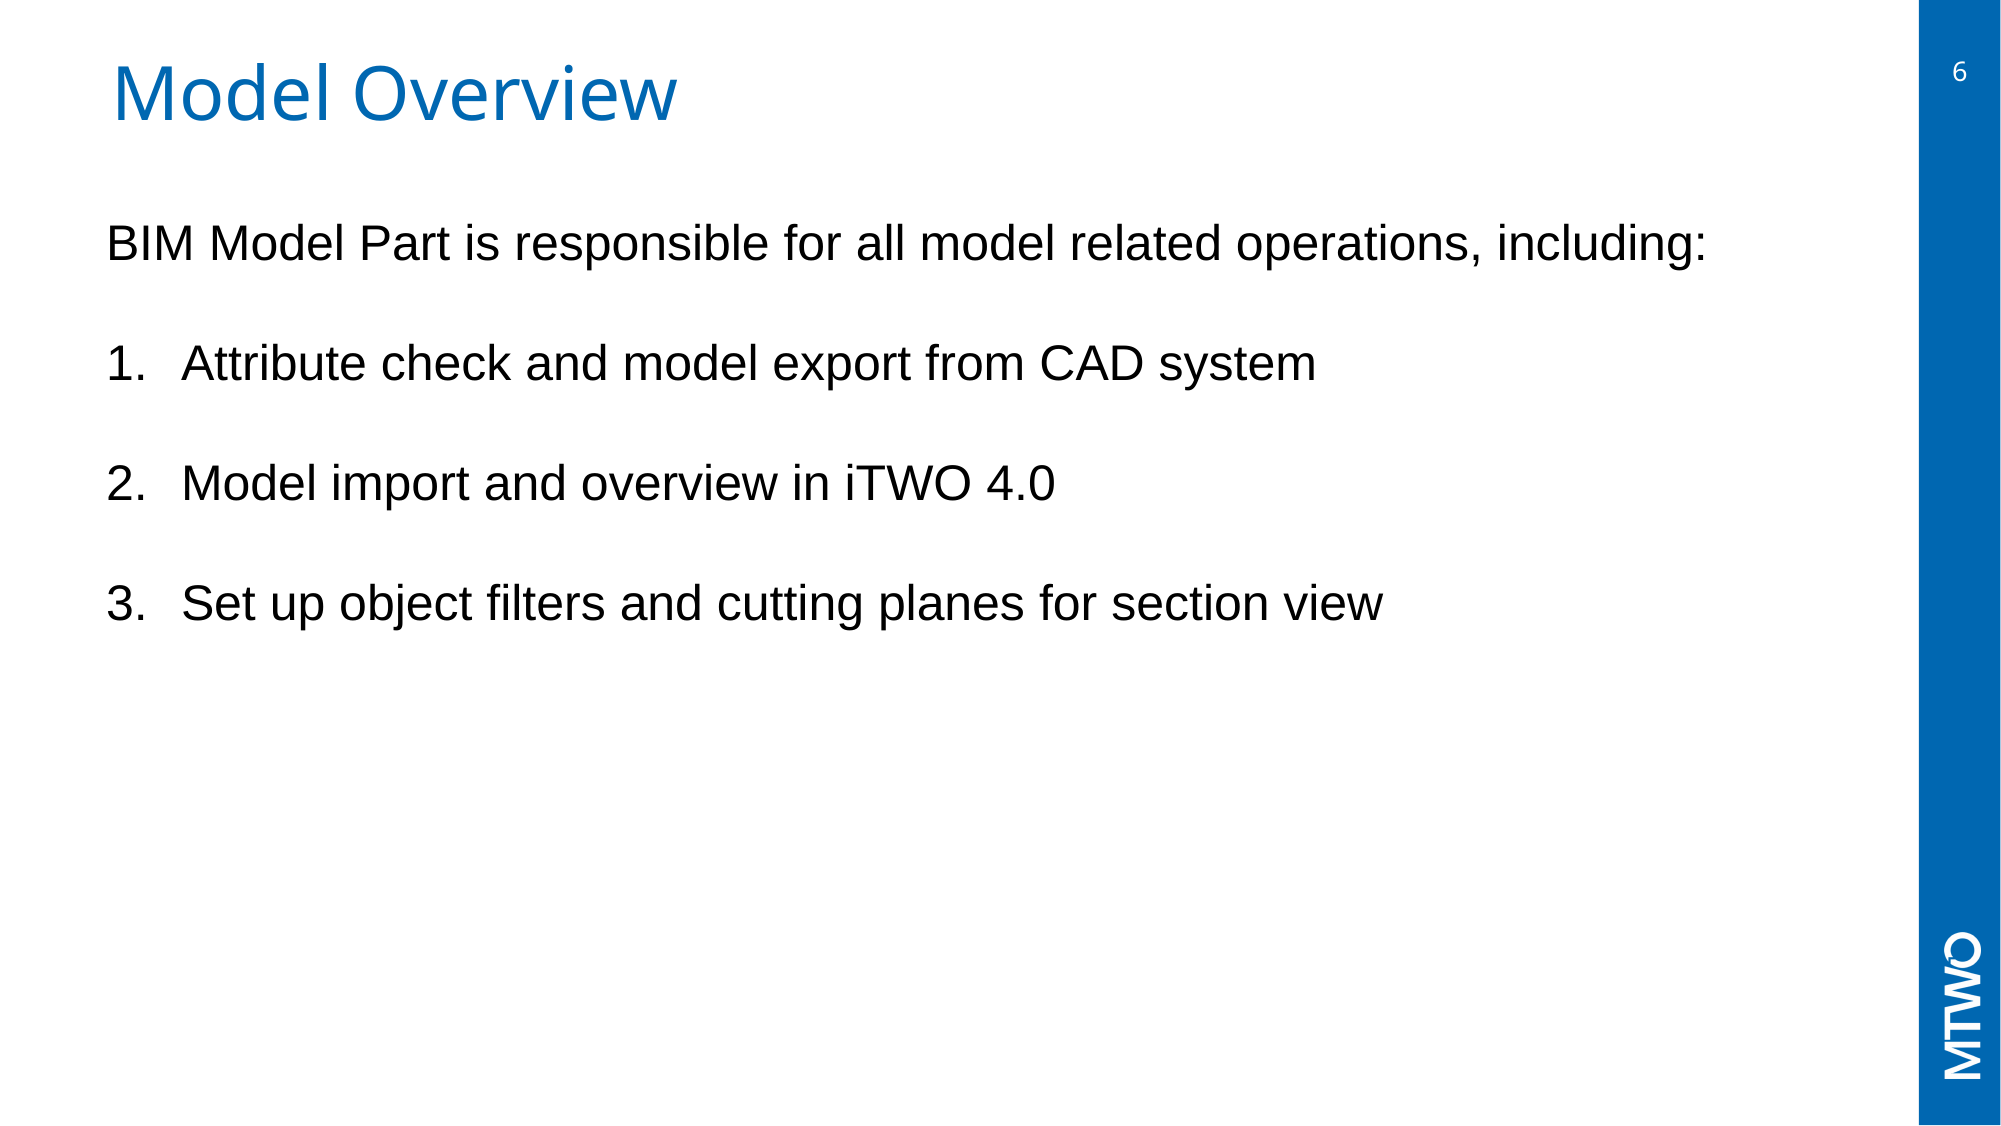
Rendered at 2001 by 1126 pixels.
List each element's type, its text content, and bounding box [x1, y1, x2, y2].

slide_number 6 [1918, 35, 2001, 111]
title Model Overview [91, 0, 1828, 146]
text_box BIM Model Part is responsible for all model related operations, including: Attribute check and model export from CAD system Model import and overview in iTWO 4.0 Set up object filters and cutting planes for section view [91, 203, 1769, 638]
